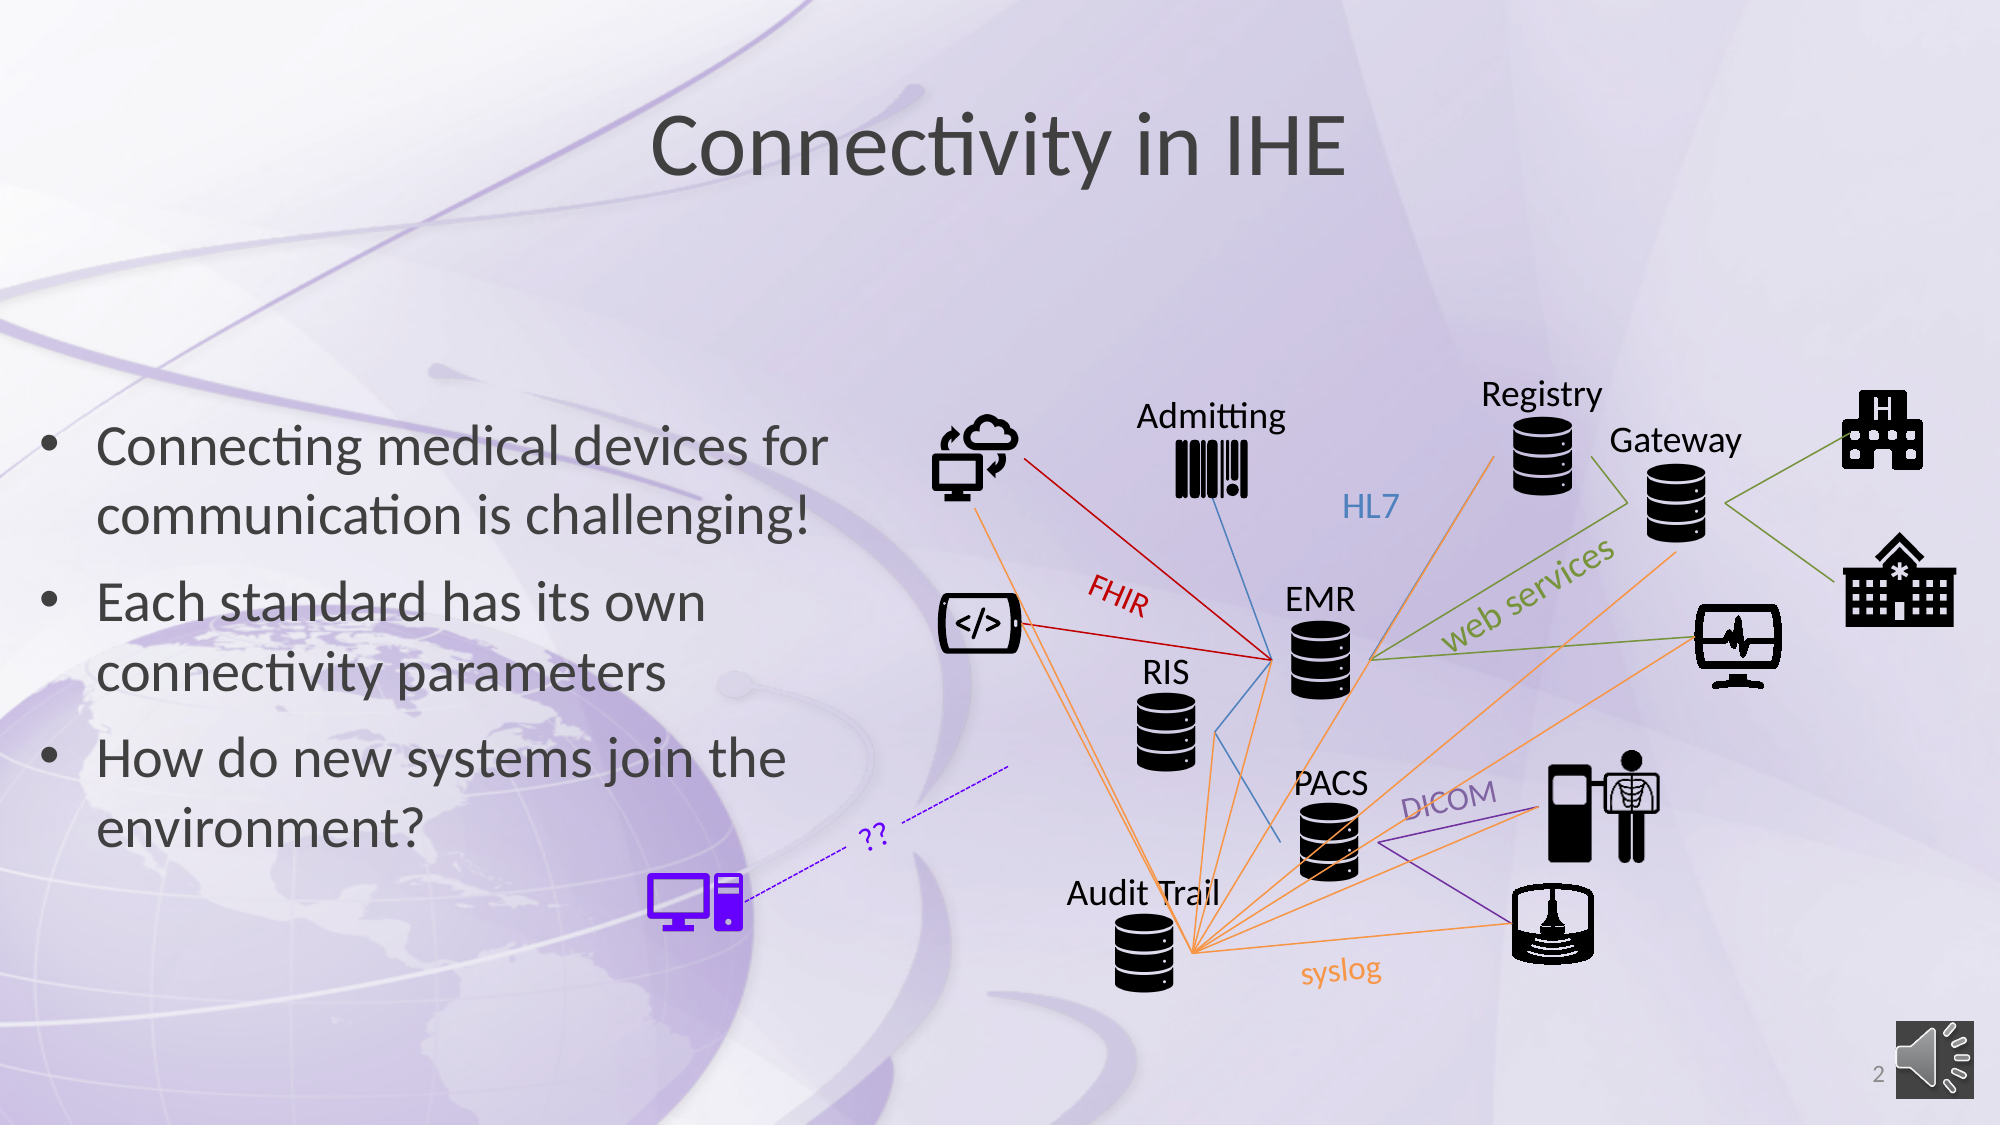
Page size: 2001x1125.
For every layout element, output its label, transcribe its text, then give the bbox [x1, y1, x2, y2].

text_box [744, 847, 847, 903]
text_box ?? [835, 798, 913, 873]
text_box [937, 592, 969, 654]
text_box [974, 456, 1696, 997]
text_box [1465, 361, 1620, 454]
picture [0, 0, 2000, 1125]
text_box Connecting medical devices for communication is challenging! Each standard has its own connectivity parameters How do new systems join the environment? [24, 399, 920, 929]
text_box [1842, 390, 1923, 470]
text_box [1724, 502, 1835, 583]
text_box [1120, 383, 1303, 454]
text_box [1701, 604, 1782, 690]
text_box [1624, 407, 1759, 552]
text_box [1724, 432, 1851, 504]
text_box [902, 766, 969, 824]
slide_number 2 [1433, 1042, 1889, 1103]
title Connectivity in IHE [99, 45, 1900, 233]
